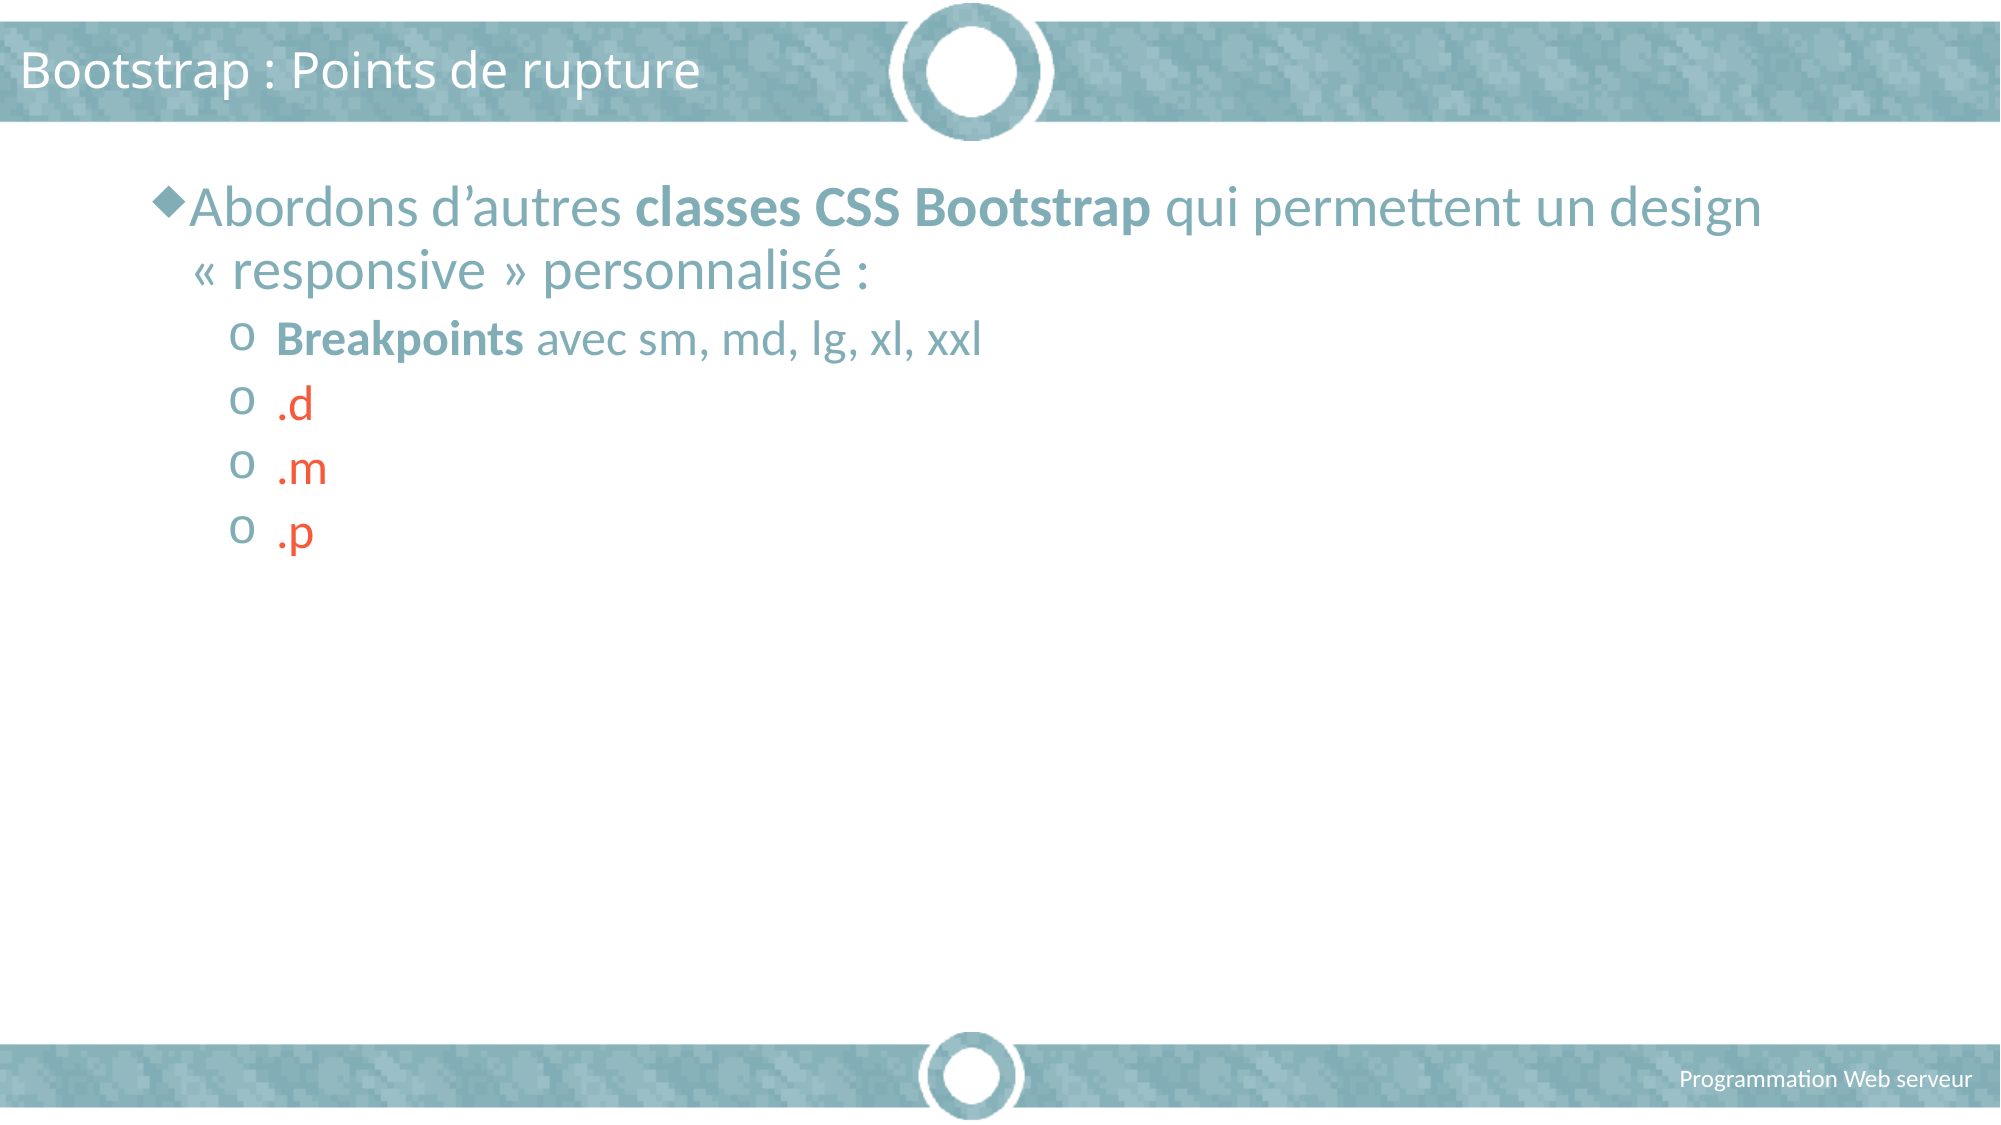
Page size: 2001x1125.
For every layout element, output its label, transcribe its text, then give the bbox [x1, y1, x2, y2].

title Bootstrap : Points de rupture [4, 22, 884, 123]
picture [0, 1032, 2000, 1122]
list Abordons d’autres classes CSS Bootstrap qui permettent un design « responsive » personnalisé : Breakpoints avec sm, md, lg, xl, xxl .d .m .p [137, 168, 1863, 1014]
picture [0, 3, 2000, 141]
